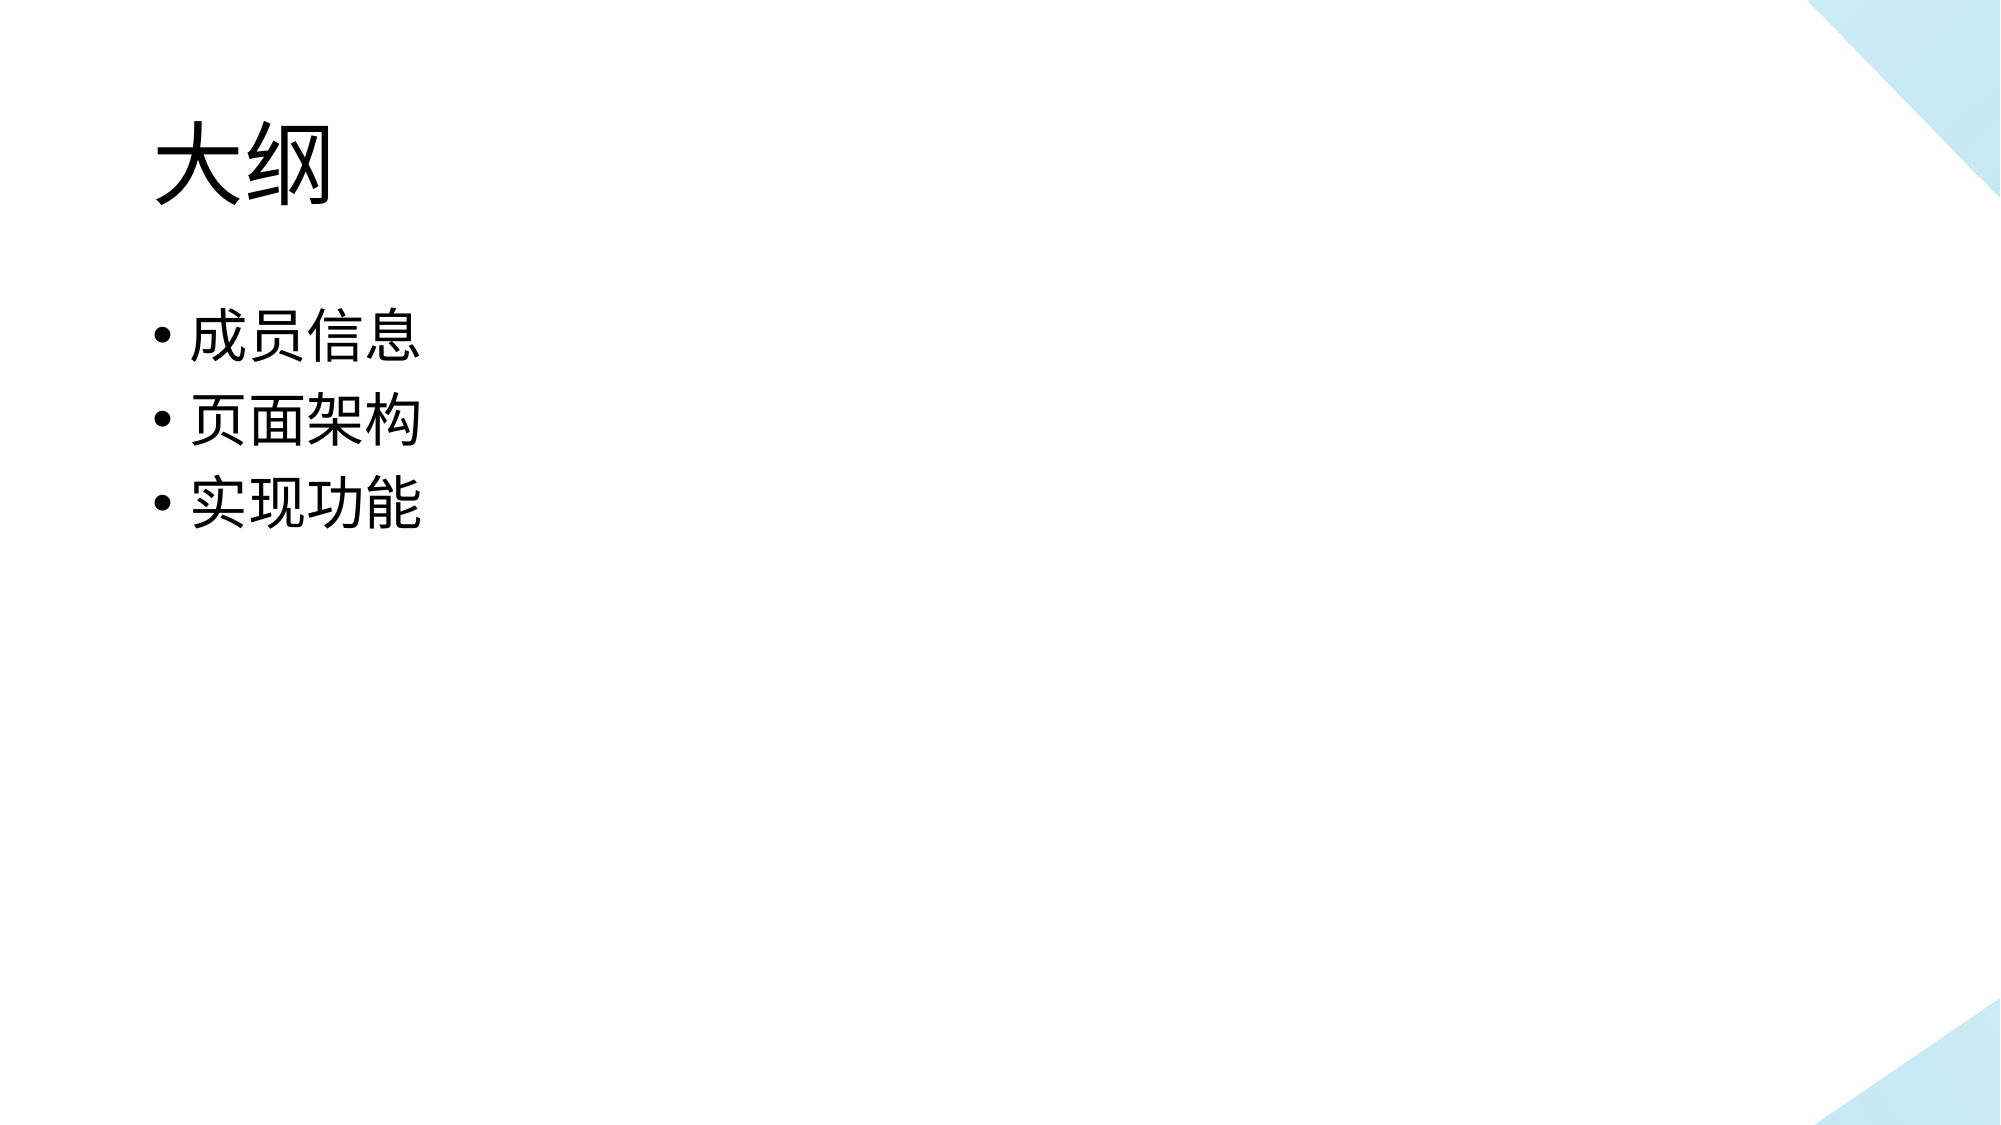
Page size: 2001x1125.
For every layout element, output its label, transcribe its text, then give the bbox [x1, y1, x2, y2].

text_box [1806, 0, 2000, 200]
text_box [1810, 995, 2000, 1125]
title 大纲 [137, 59, 1863, 278]
list 成员信息 页面架构 实现功能 [137, 299, 1863, 1014]
